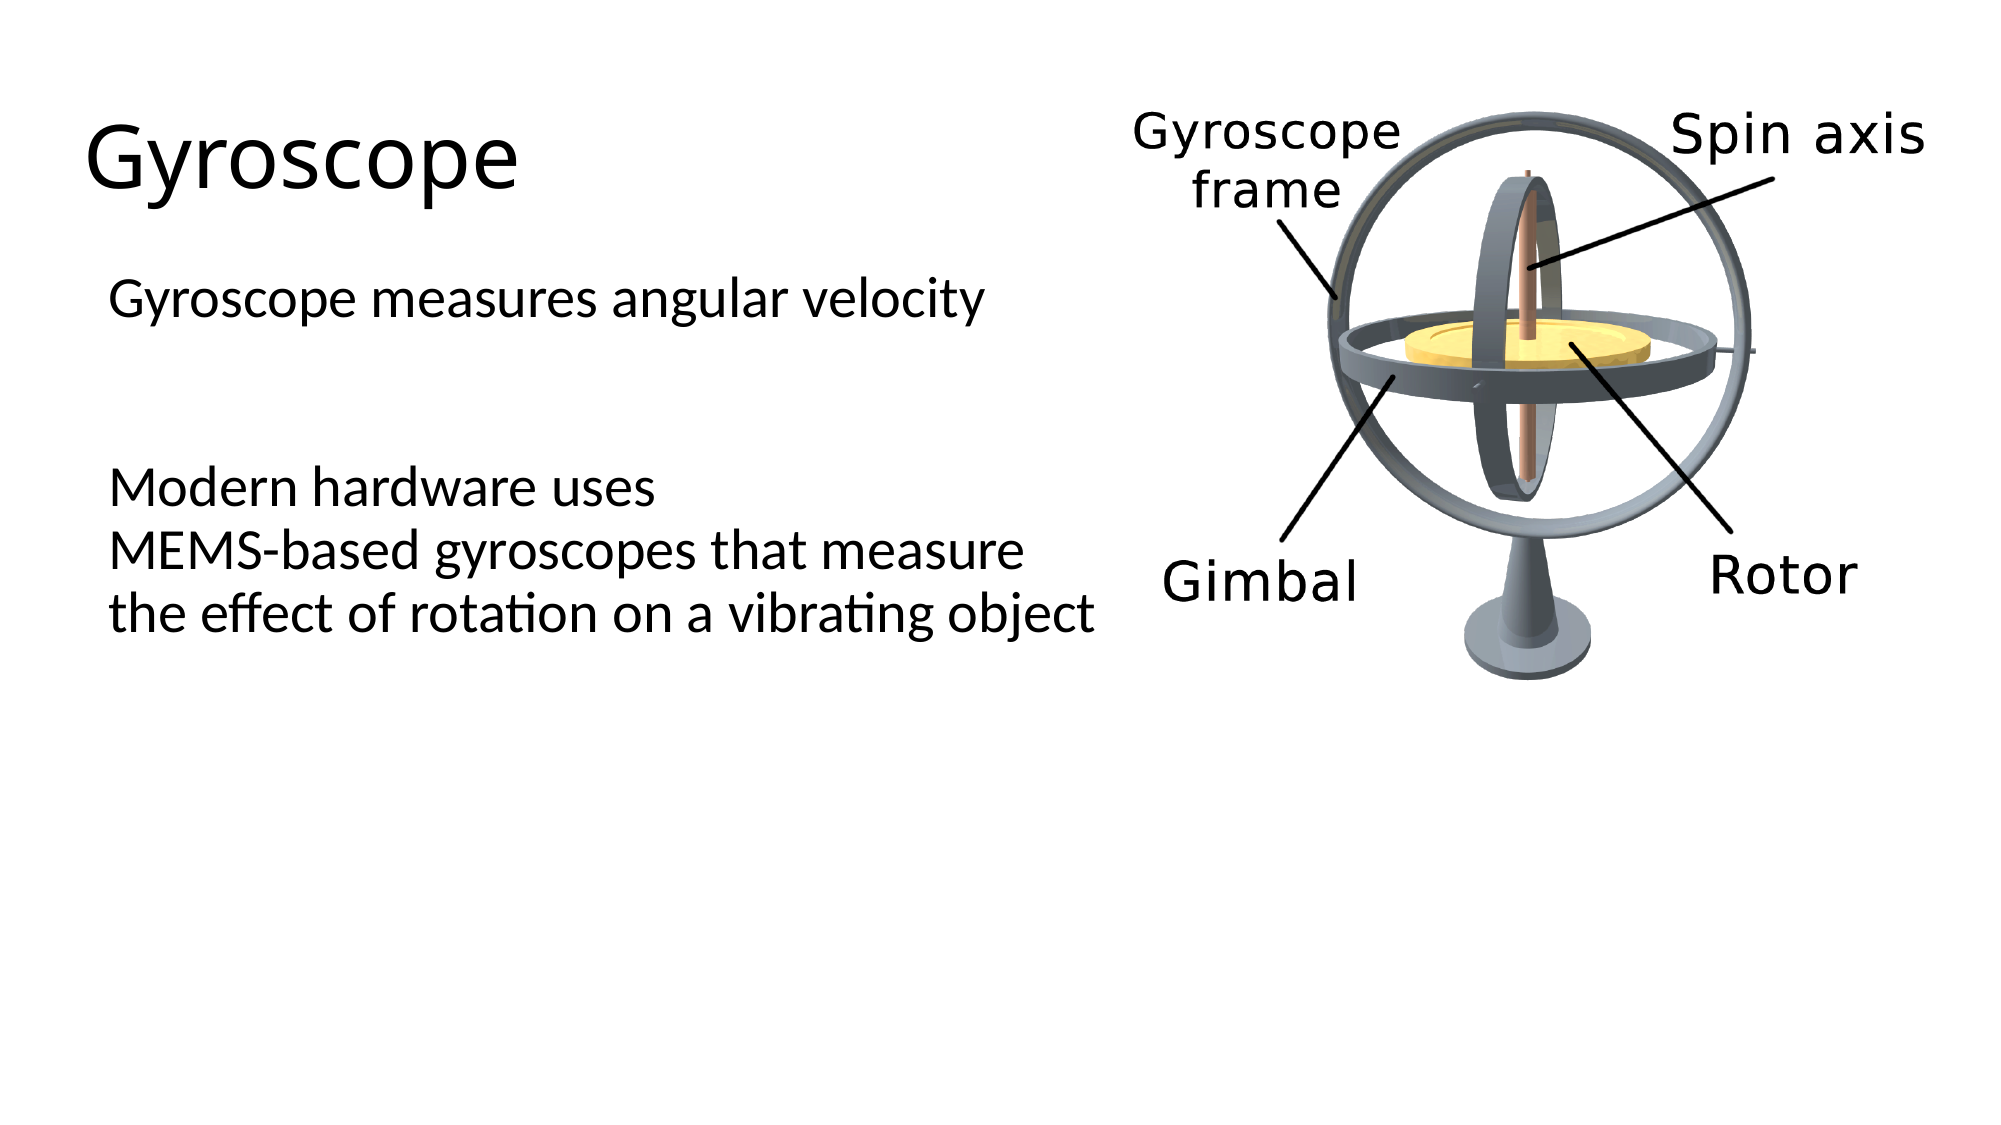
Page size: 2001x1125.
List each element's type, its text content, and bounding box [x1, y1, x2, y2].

title Gyroscope [68, 97, 1123, 223]
list Gyroscope measures angular velocity Modern hardware uses MEMS-based gyroscopes that measure the effect of rotation on a vibrating object [68, 252, 1932, 1000]
picture [1123, 97, 1932, 704]
